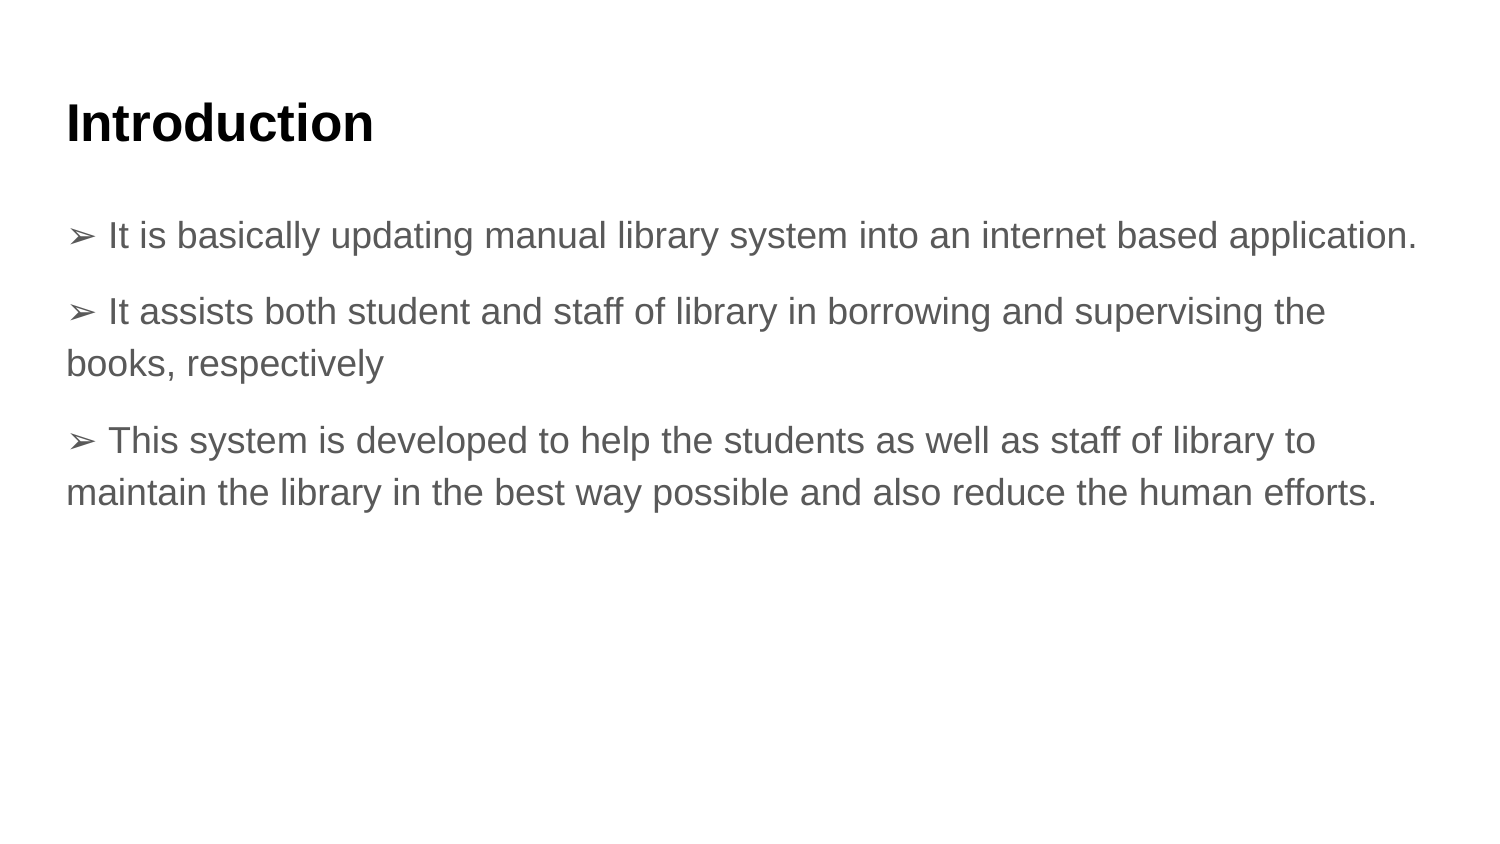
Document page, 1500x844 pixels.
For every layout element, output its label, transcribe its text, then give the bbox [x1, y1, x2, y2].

title Introduction [51, 72, 1449, 167]
list ➢ It is basically updating manual library system into an internet based application. ➢ It assists both student and staff of library in borrowing and supervising the books, respectively ➢ This system is developed to help the students as well as staff of library to maintain the library in the best way possible and also reduce the human efforts. [51, 189, 1449, 750]
